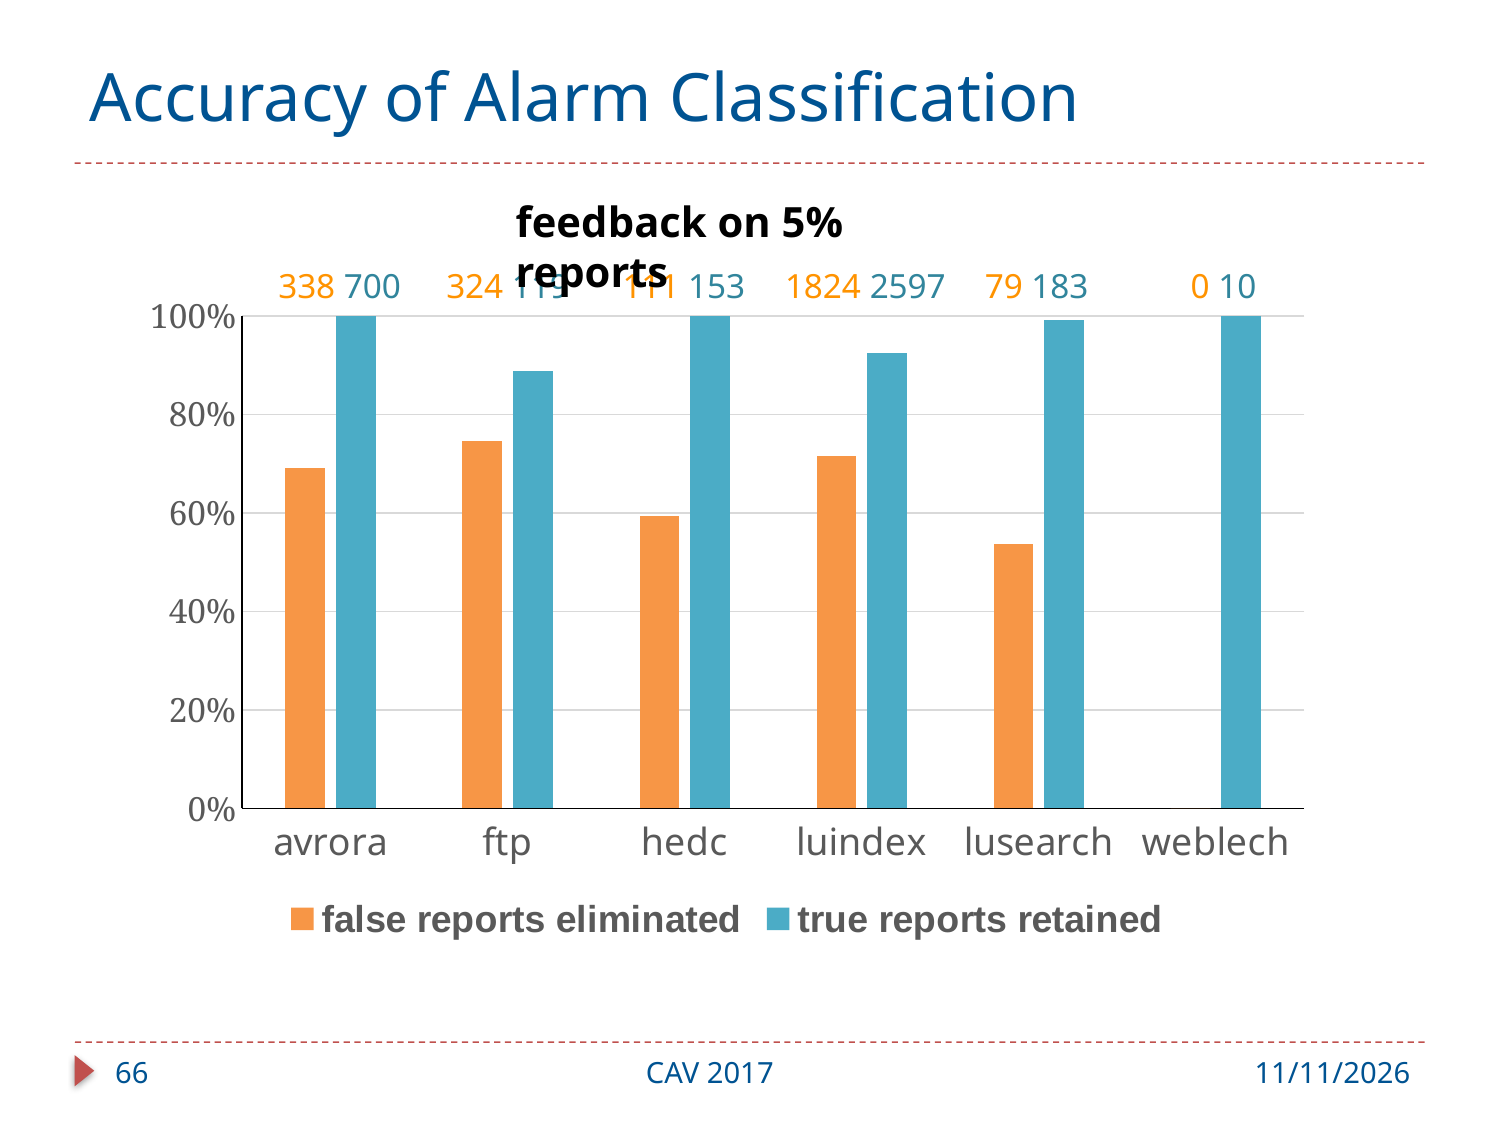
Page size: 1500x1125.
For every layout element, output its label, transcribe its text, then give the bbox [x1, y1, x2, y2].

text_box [125, 188, 1329, 948]
footer CAV 2017 [235, 1046, 1185, 1107]
slide_number 66 [100, 1046, 235, 1107]
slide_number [1185, 1046, 1426, 1107]
title Accuracy of Alarm Classification [75, 25, 1425, 165]
